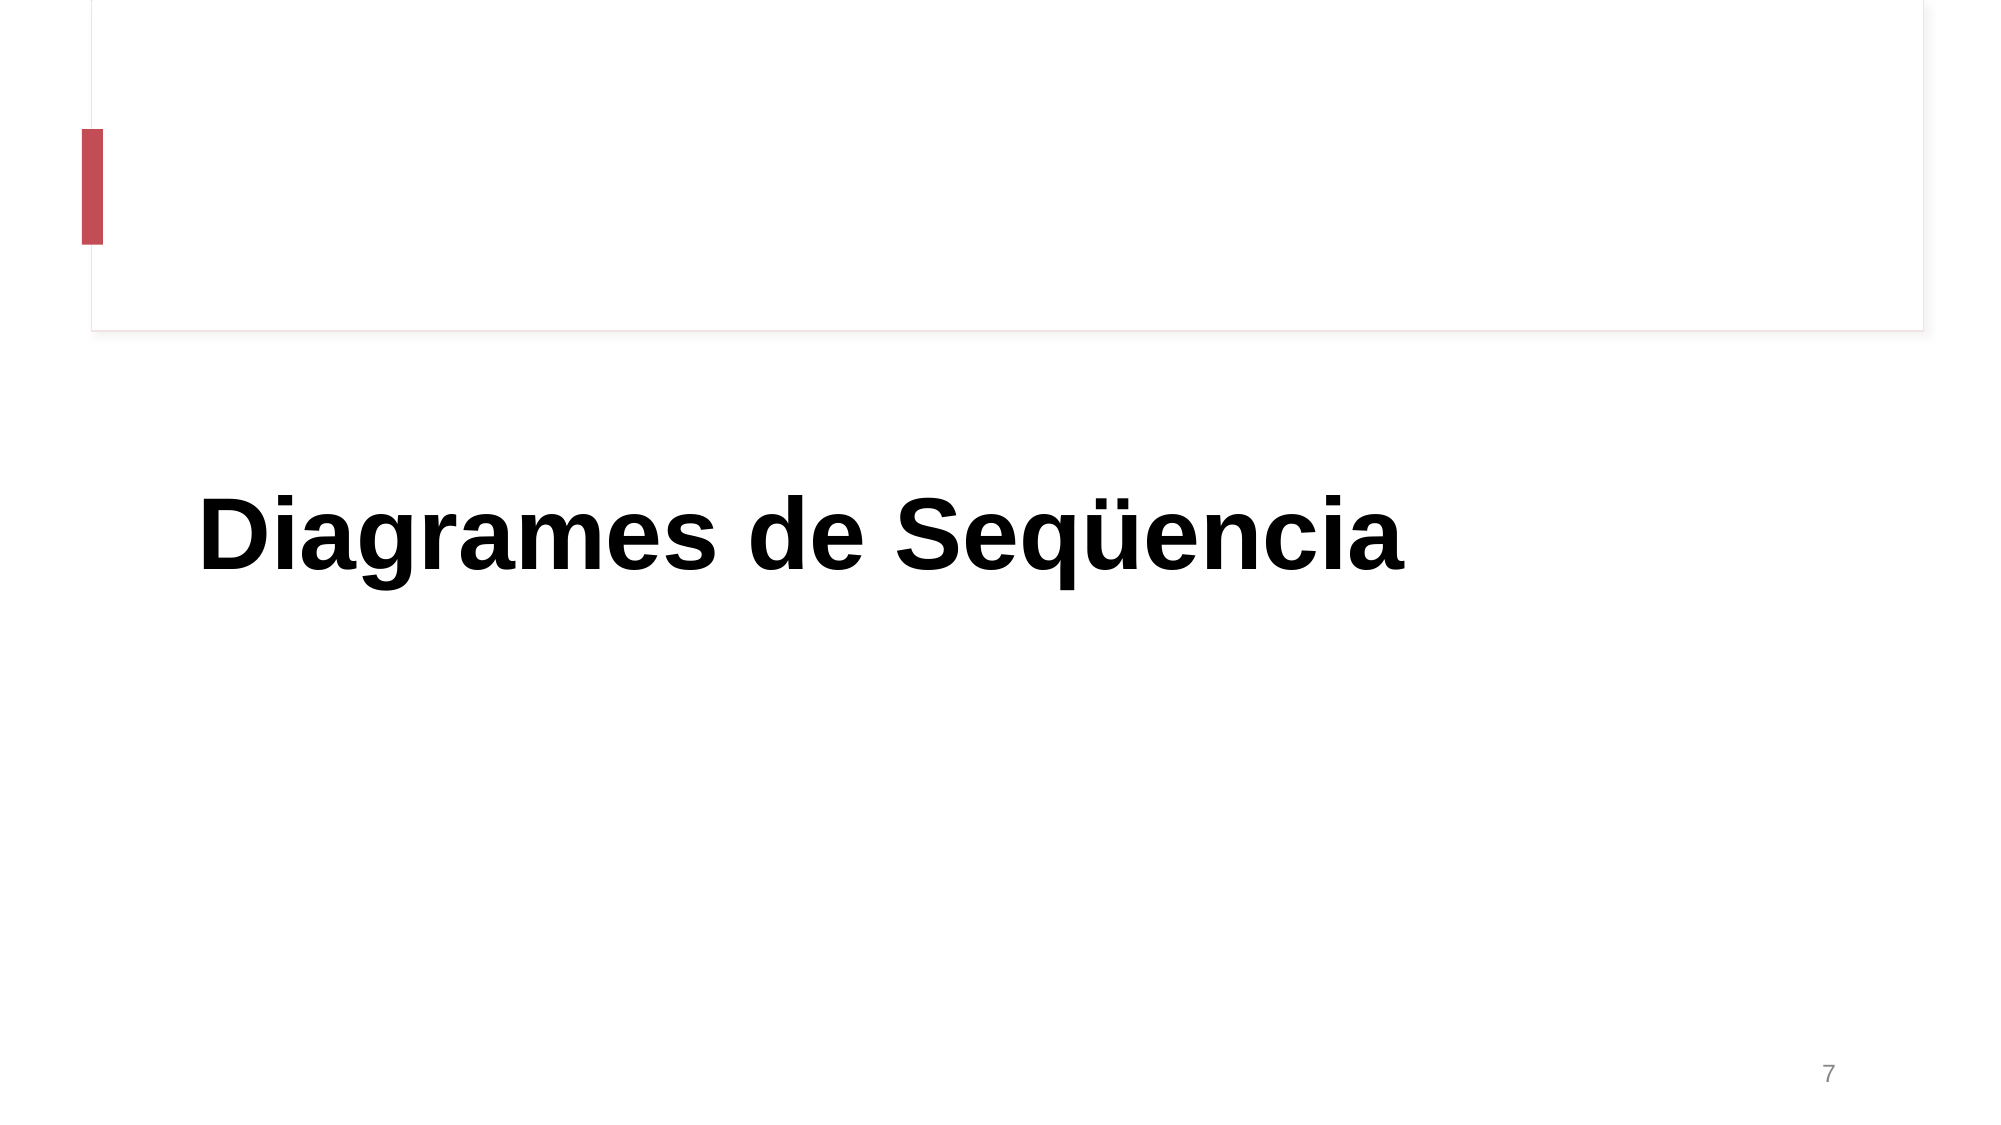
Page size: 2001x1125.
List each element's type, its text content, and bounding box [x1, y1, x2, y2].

title Diagrames de Seqüencia [183, 511, 1902, 984]
slide_number ‹#› [1401, 1042, 1851, 1103]
text_box [70, 360, 1919, 511]
title Diagrames de Seqüencia [183, 90, 1902, 360]
